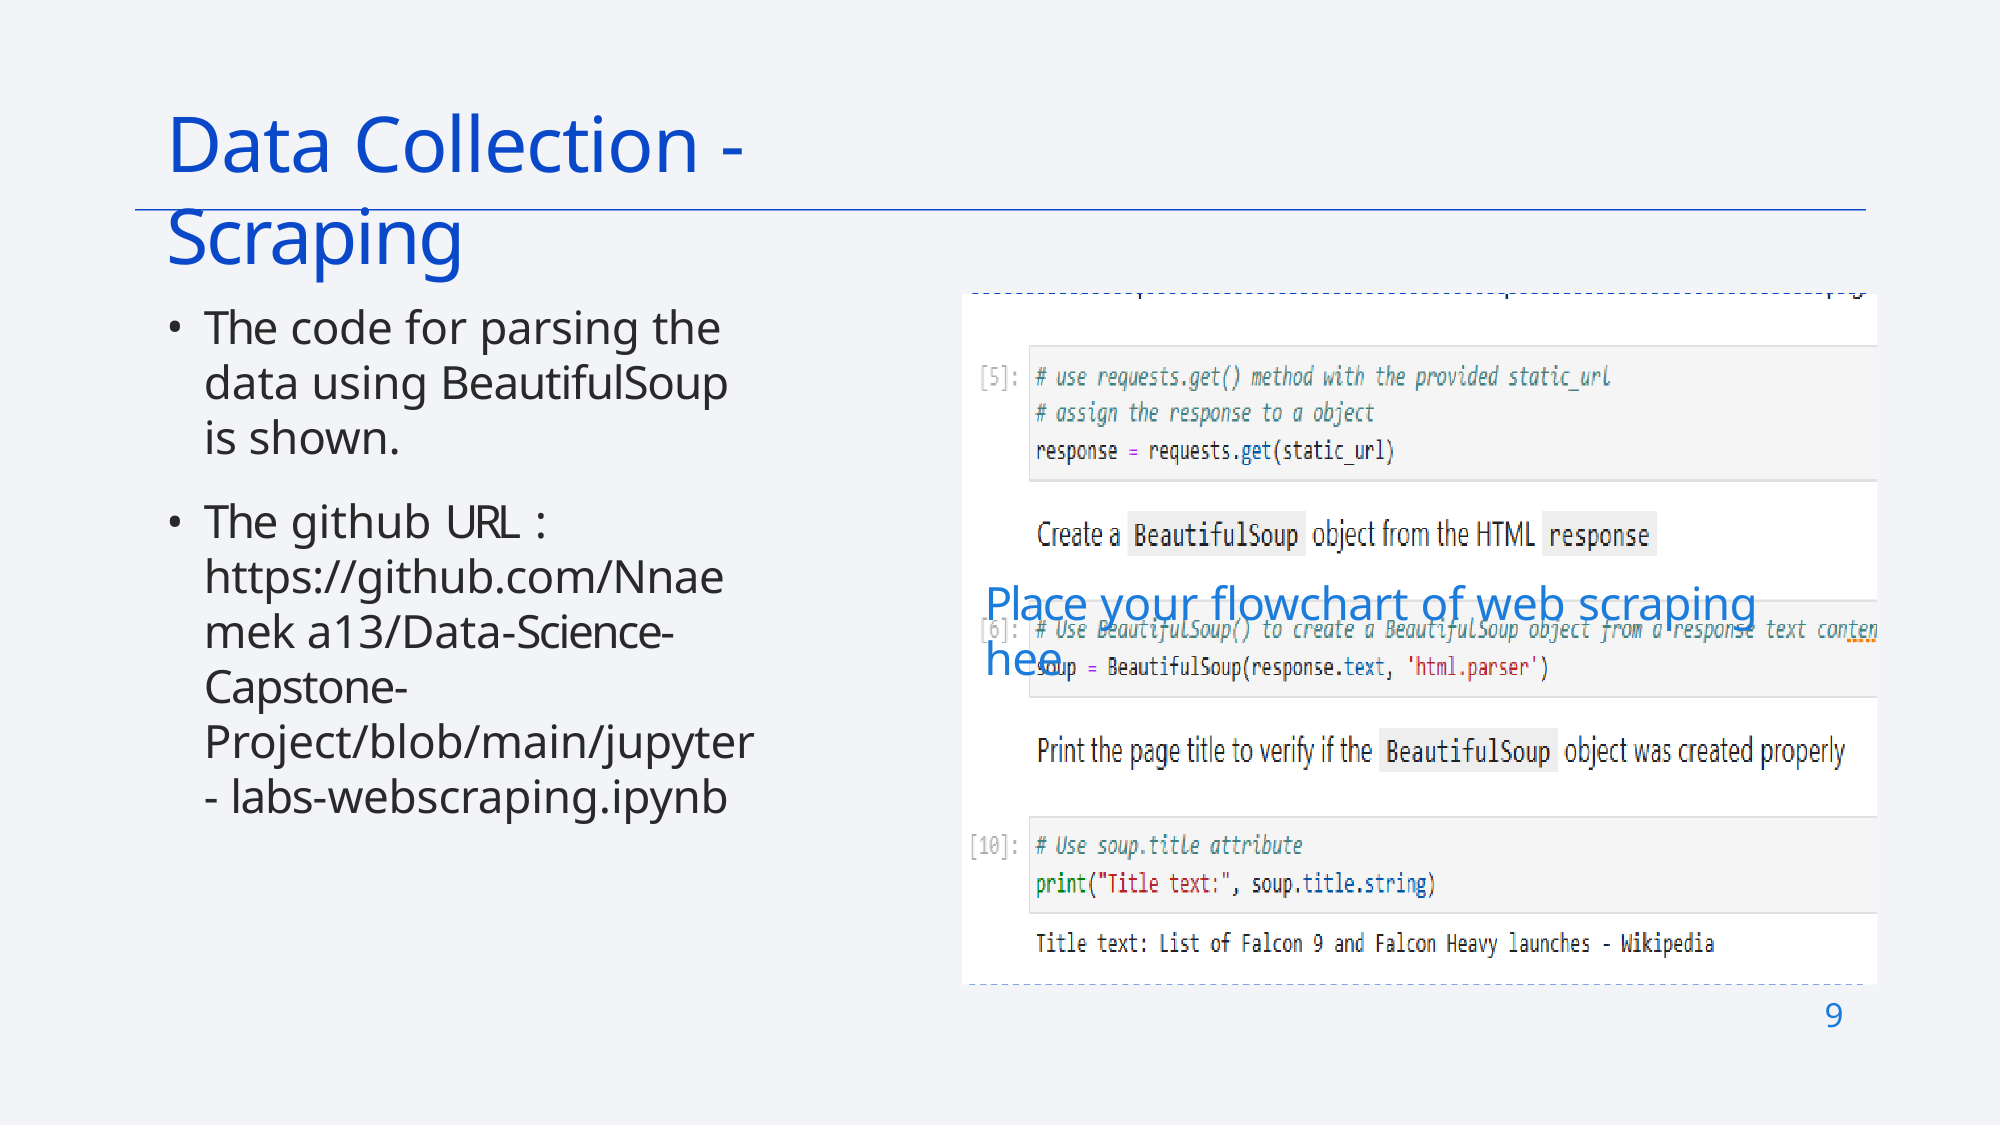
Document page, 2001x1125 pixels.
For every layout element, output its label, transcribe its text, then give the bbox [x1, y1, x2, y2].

title Data Collection - Scraping [164, 93, 1027, 284]
text_box 9 [1822, 1001, 1873, 1040]
text_box The code for parsing the data using BeautifulSoup is shown. The github URL : https://github.com/Nnaemek a13/Data-Science-Capstone- Project/blob/main/jupyter- labs-webscraping.ipynb [164, 296, 766, 823]
picture [0, 0, 2000, 1125]
